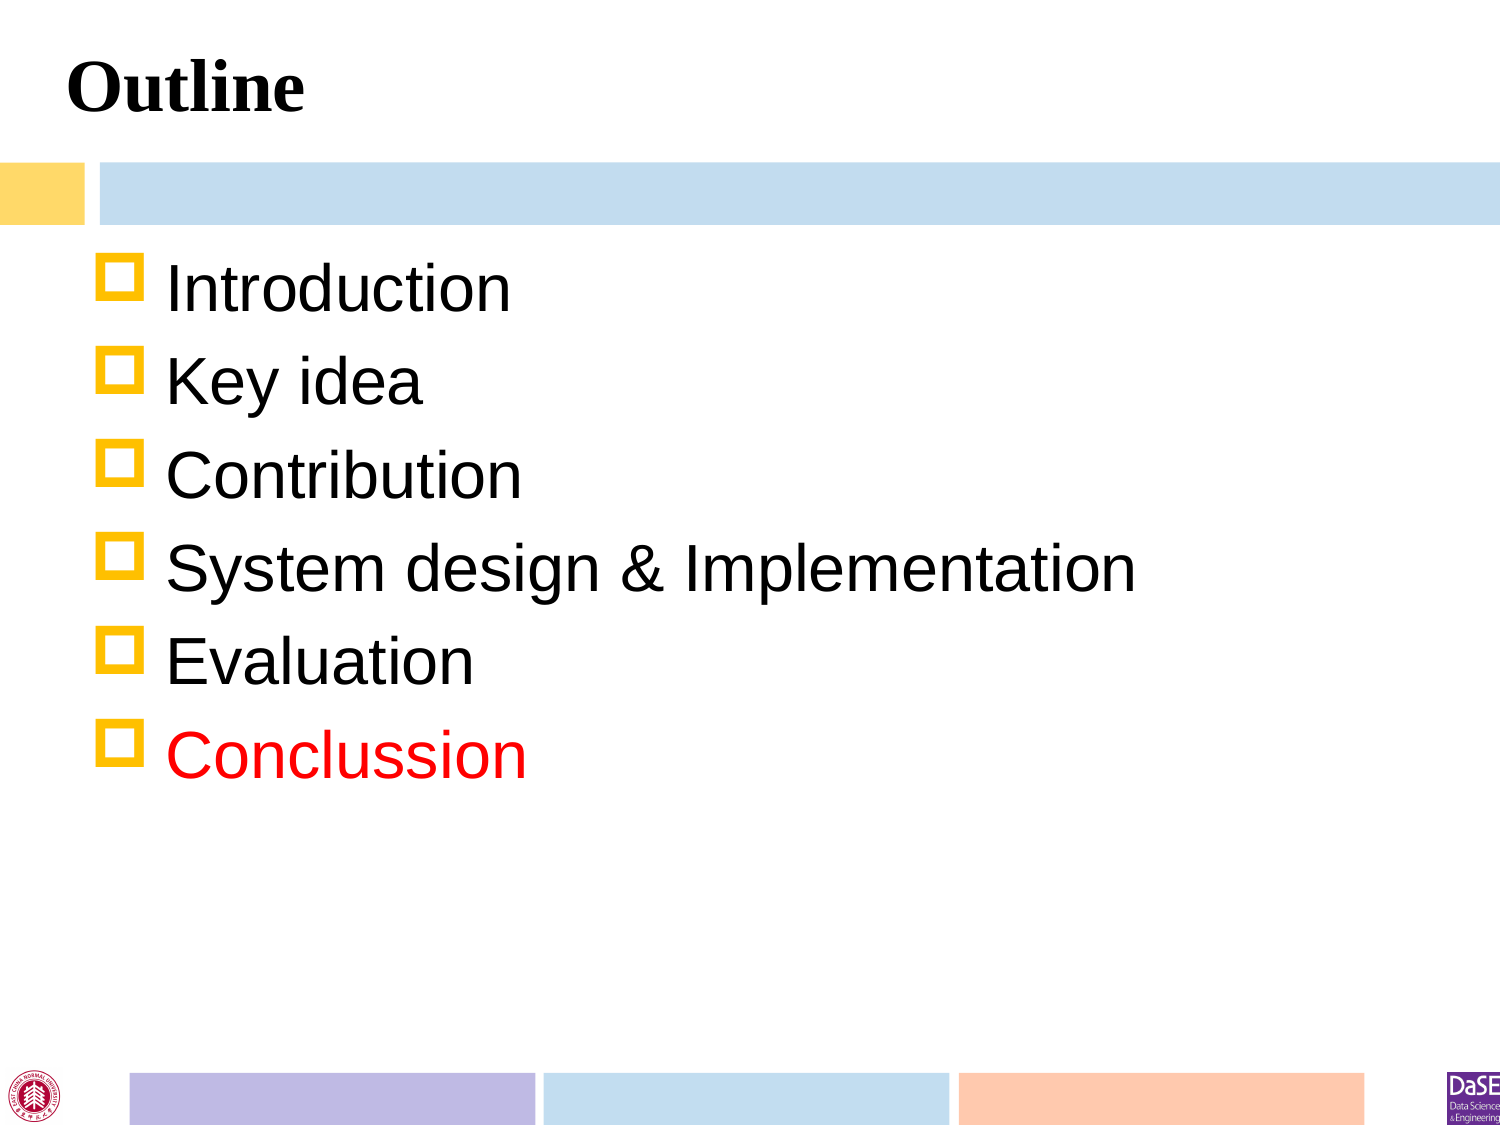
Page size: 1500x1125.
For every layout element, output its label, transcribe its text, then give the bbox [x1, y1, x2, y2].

slide_number [0, 162, 85, 225]
title Outline [50, 0, 1459, 175]
picture [1447, 1072, 1500, 1125]
picture [5, 1067, 63, 1125]
list Introduction Key idea Contribution System design & Implementation Evaluation Conclussion [75, 237, 1425, 1005]
